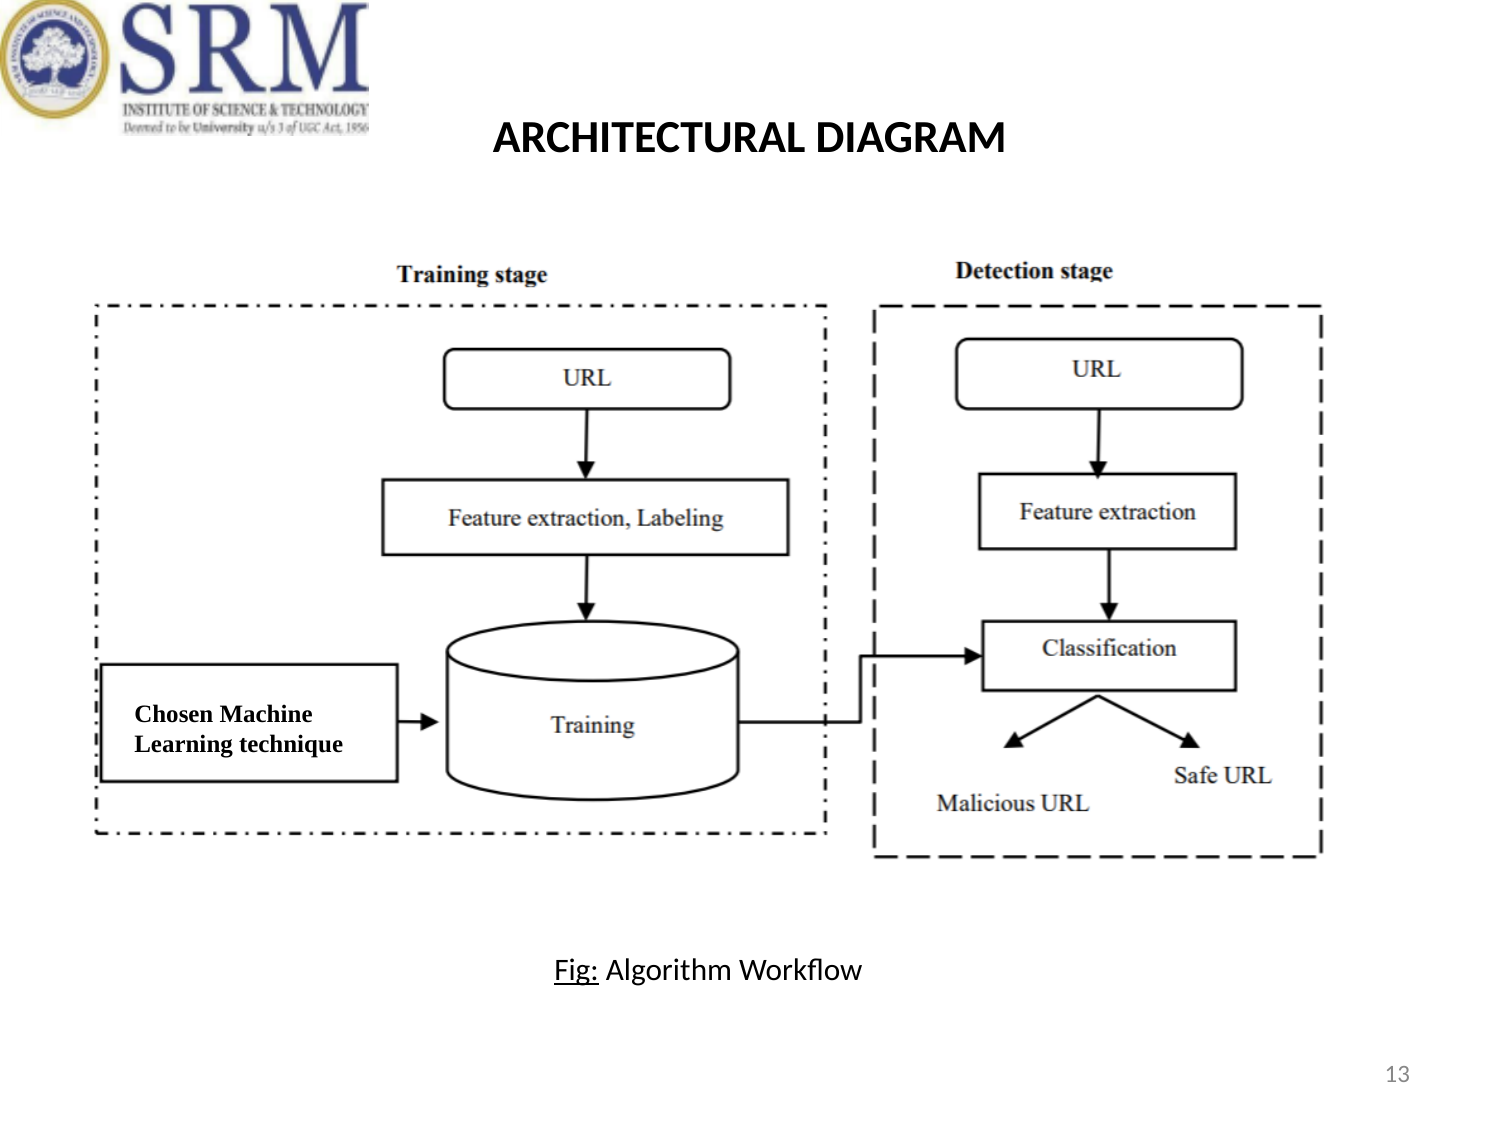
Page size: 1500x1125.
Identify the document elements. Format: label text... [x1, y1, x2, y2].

slide_number ‹#› [1074, 1042, 1425, 1103]
picture [24, 257, 1476, 868]
picture [0, 0, 369, 137]
text_box Fig: Algorithm Workflow [449, 934, 968, 1002]
footer ARCHITECTURAL DIAGRAM [474, 85, 1026, 191]
